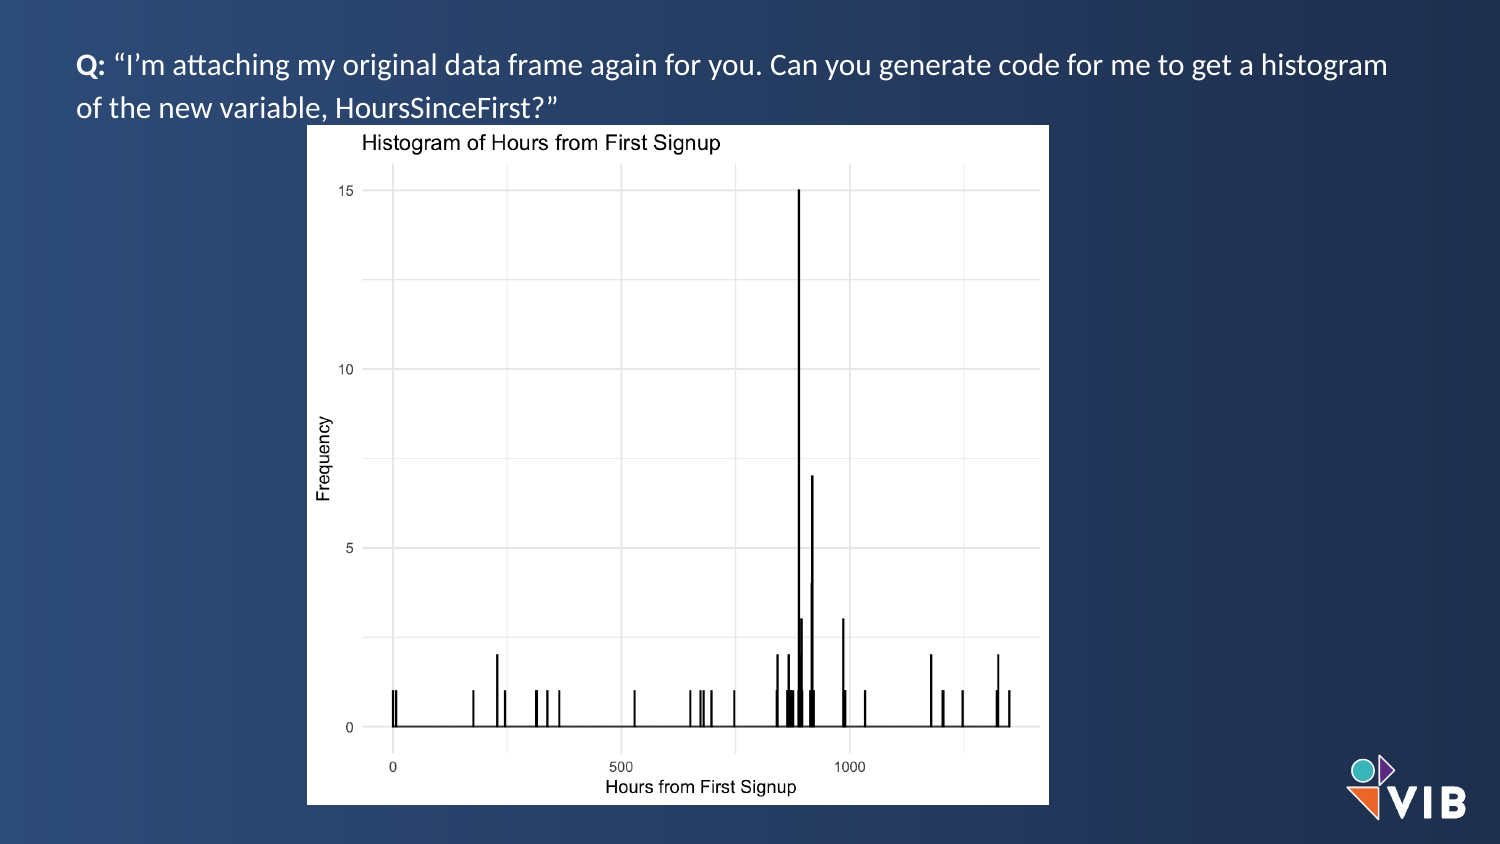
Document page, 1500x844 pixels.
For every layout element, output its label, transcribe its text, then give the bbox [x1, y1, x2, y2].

text_box Q: “I’m attaching my original data frame again for you. Can you generate code for me to get a histogram of the new variable, HoursSinceFirst?” [31, 23, 1436, 192]
picture [0, 0, 1500, 844]
